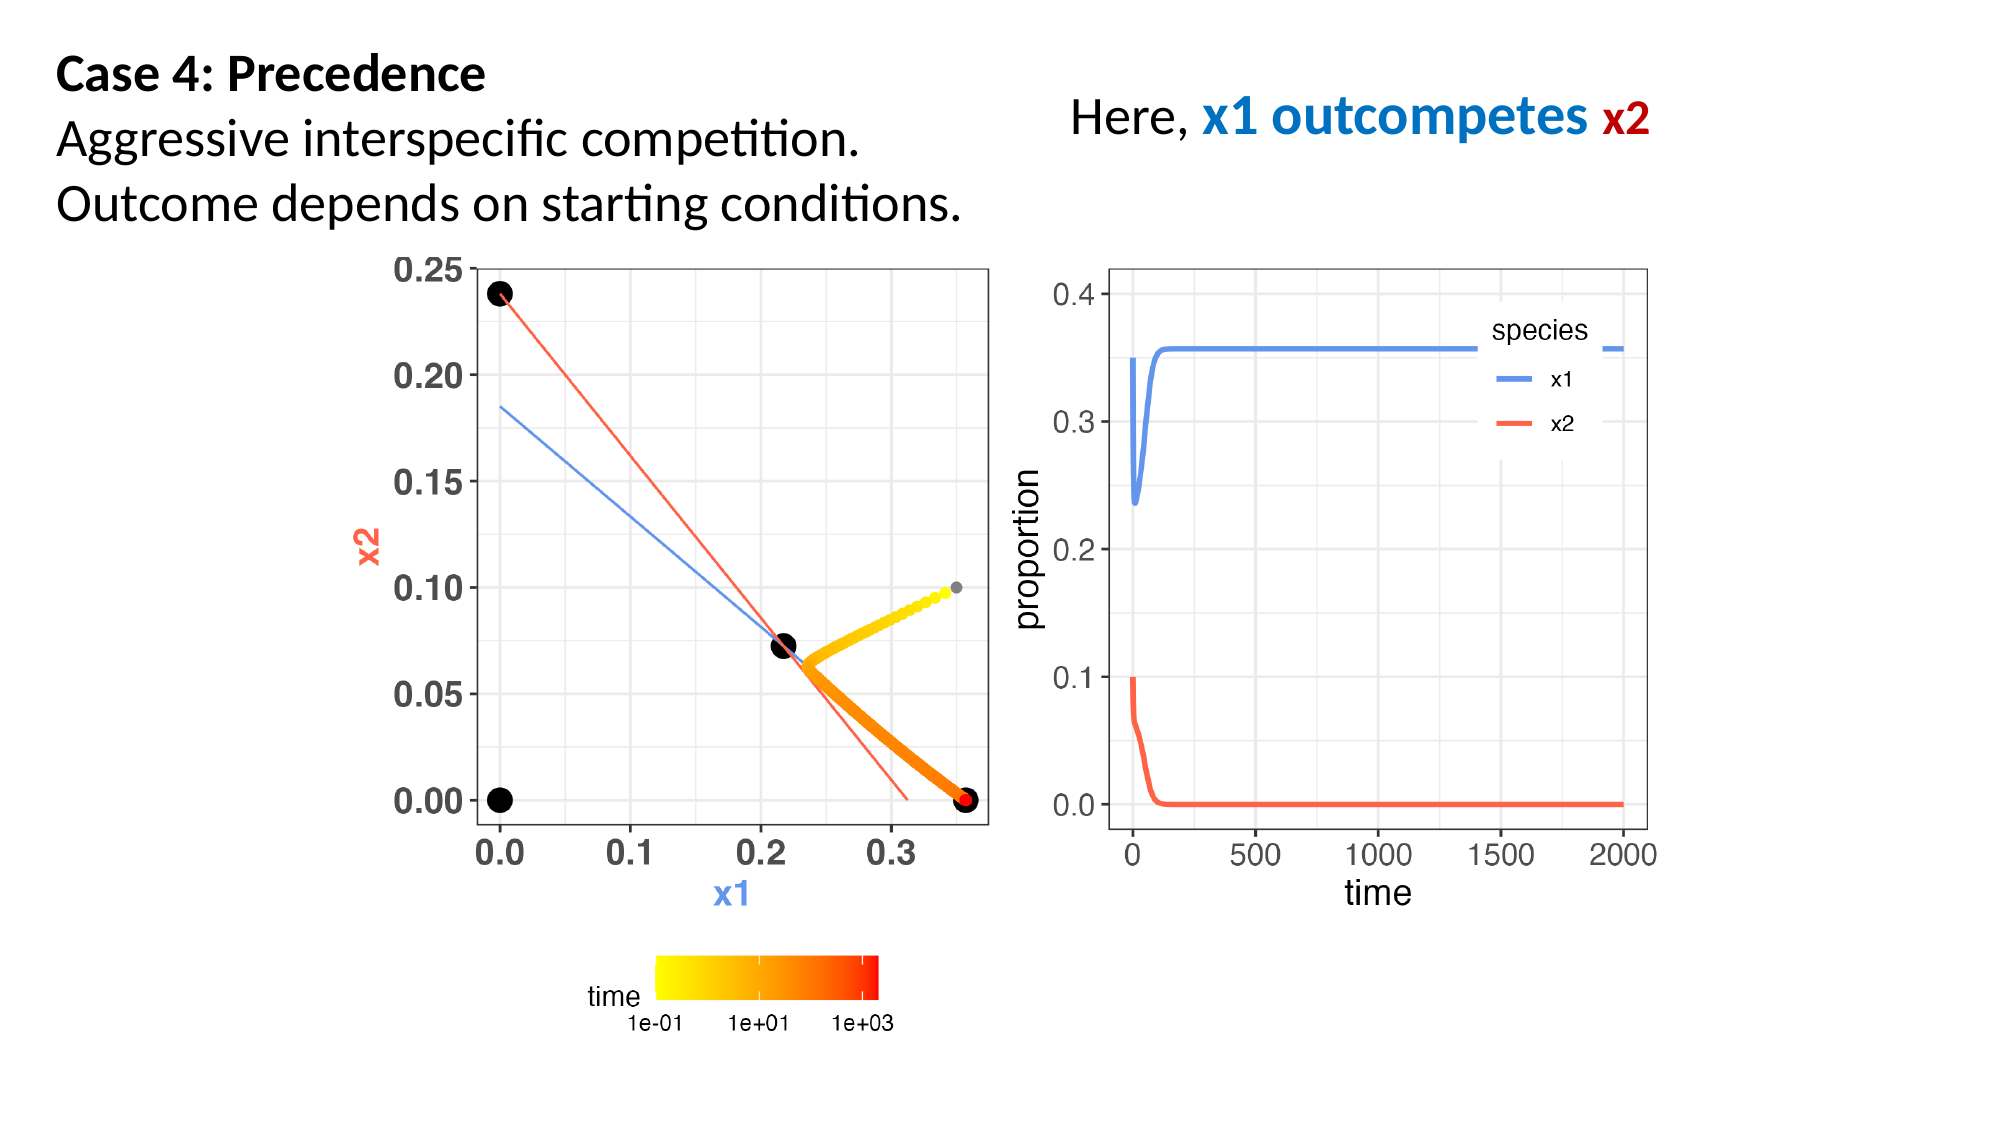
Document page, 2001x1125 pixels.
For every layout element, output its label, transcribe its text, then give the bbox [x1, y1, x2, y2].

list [341, 257, 1659, 1062]
text_box Here, x1 outcompetes x2 [1055, 68, 1959, 154]
text_box Case 4: Precedence Aggressive interspecific competition. Outcome depends on starting conditions. [41, 29, 1056, 305]
